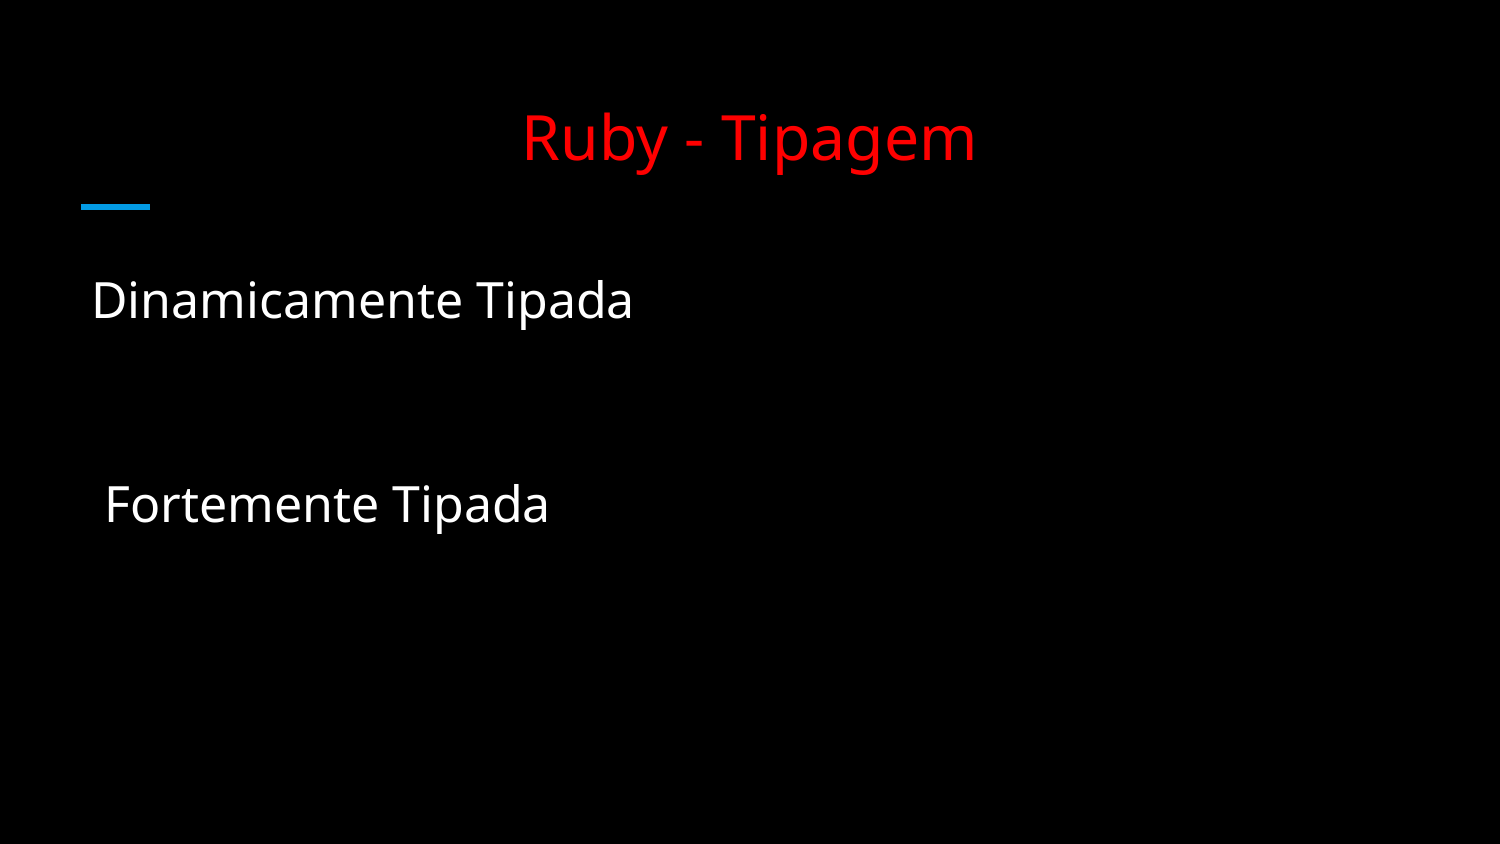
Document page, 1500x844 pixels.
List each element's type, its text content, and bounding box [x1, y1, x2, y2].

title Ruby - Tipagem [63, 75, 1437, 188]
list Dinamicamente Tipada Fortemente Tipada [63, 244, 1437, 750]
